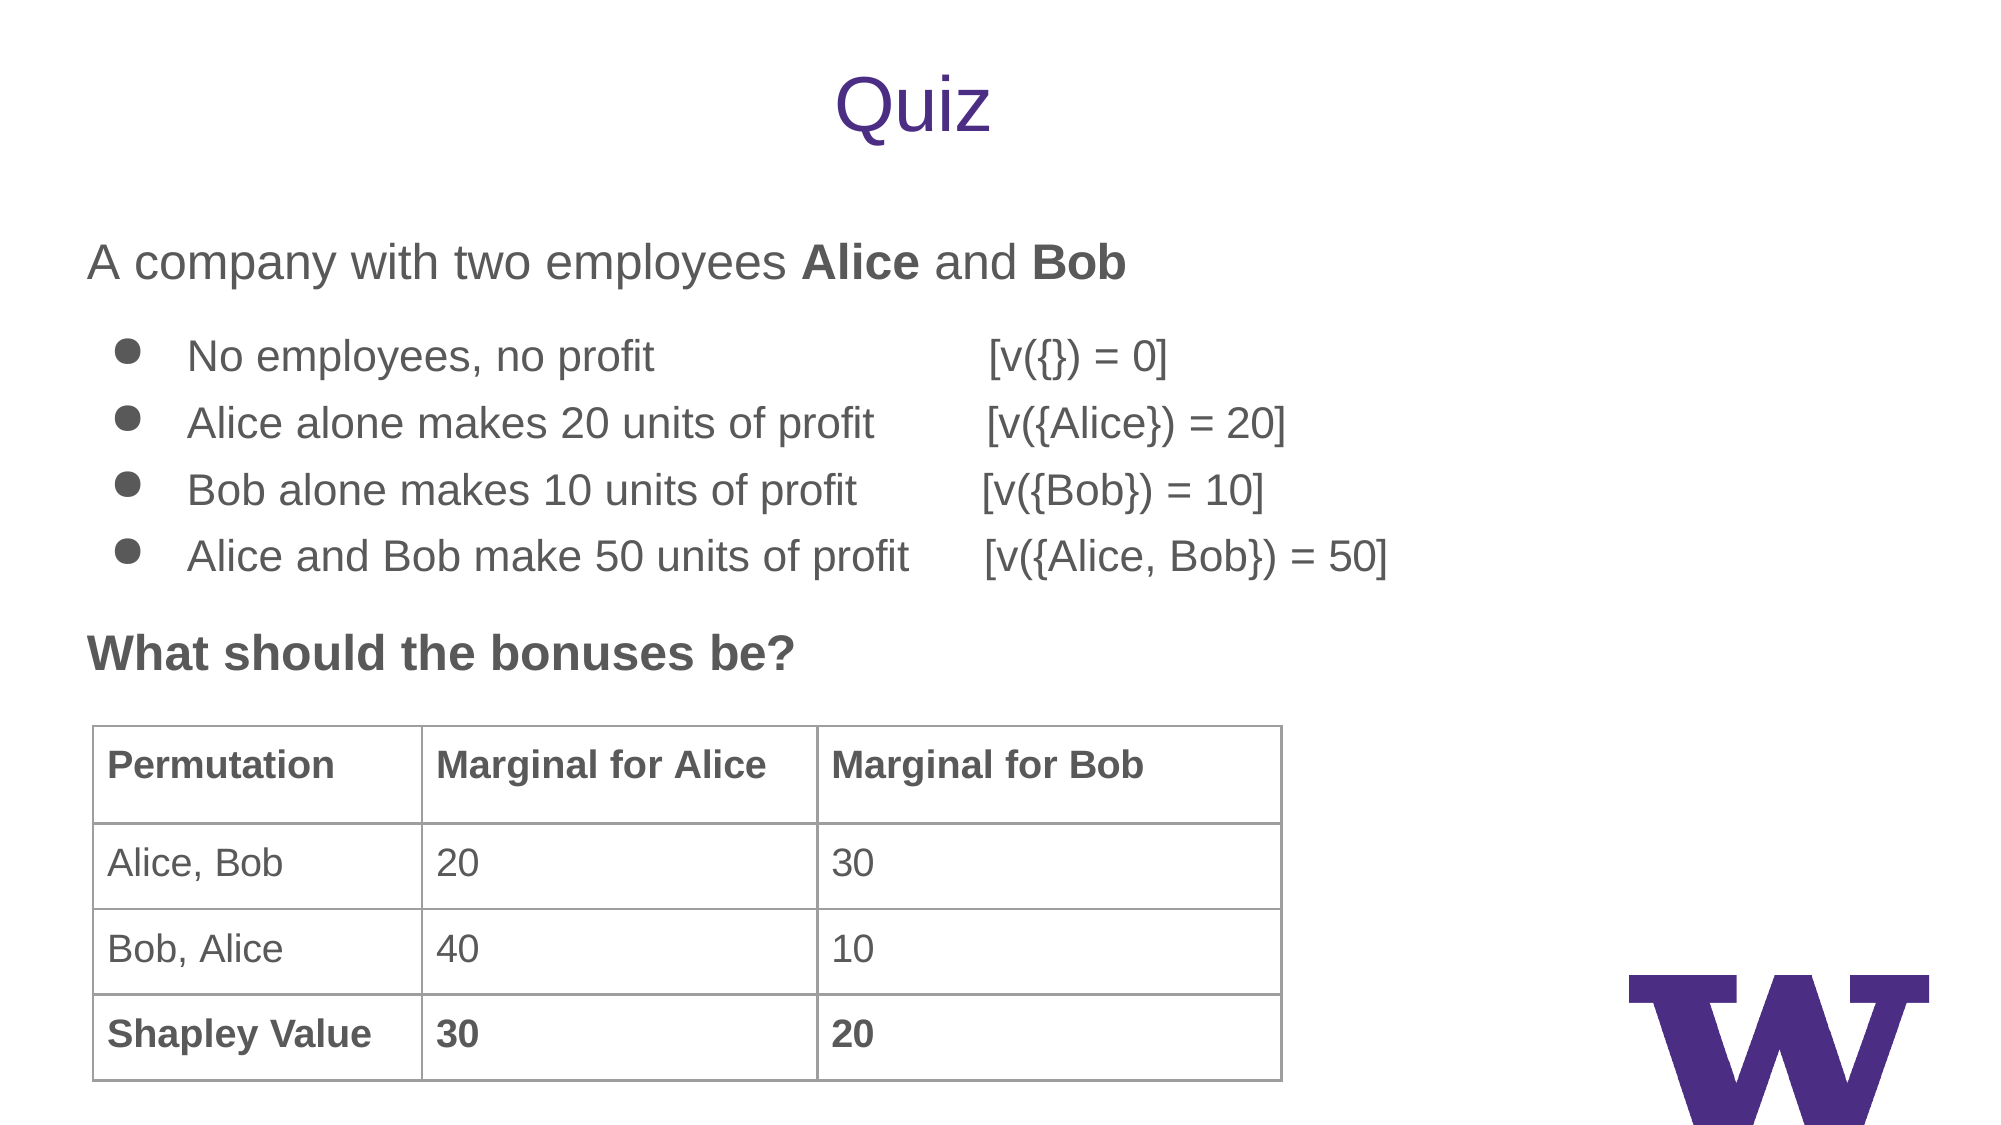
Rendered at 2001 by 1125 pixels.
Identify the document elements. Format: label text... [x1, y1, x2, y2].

picture [1629, 975, 1930, 1125]
table_header Permutation [94, 727, 421, 822]
table_cell 30 [423, 996, 816, 1079]
text_box [v({}) = 0] [v({Alice}) = 20] [v({Bob}) = 10] [v({Alice, Bob}) = 50] [978, 311, 1393, 581]
text_box What should the bonuses be? [84, 618, 801, 681]
table_cell 30 [819, 825, 1280, 908]
table_cell 20 [819, 996, 1280, 1079]
table_cell 20 [423, 825, 816, 908]
text_box A company with two employees Alice and Bob [84, 227, 1129, 290]
table_cell 40 [423, 910, 816, 993]
title Quiz [0, 0, 2000, 195]
table_cell 10 [819, 910, 1280, 993]
table_header Marginal for Bob [819, 727, 1280, 822]
table_cell Alice, Bob [94, 825, 421, 908]
table_header Marginal for Alice [423, 727, 816, 822]
table_cell Shapley Value [94, 996, 421, 1079]
text_box No employees, no profit Alice alone makes 20 units of profit Bob alone makes 10 units of profit Alice and Bob make 50 units of profit [107, 311, 913, 581]
table_cell Bob, Alice [94, 910, 421, 993]
